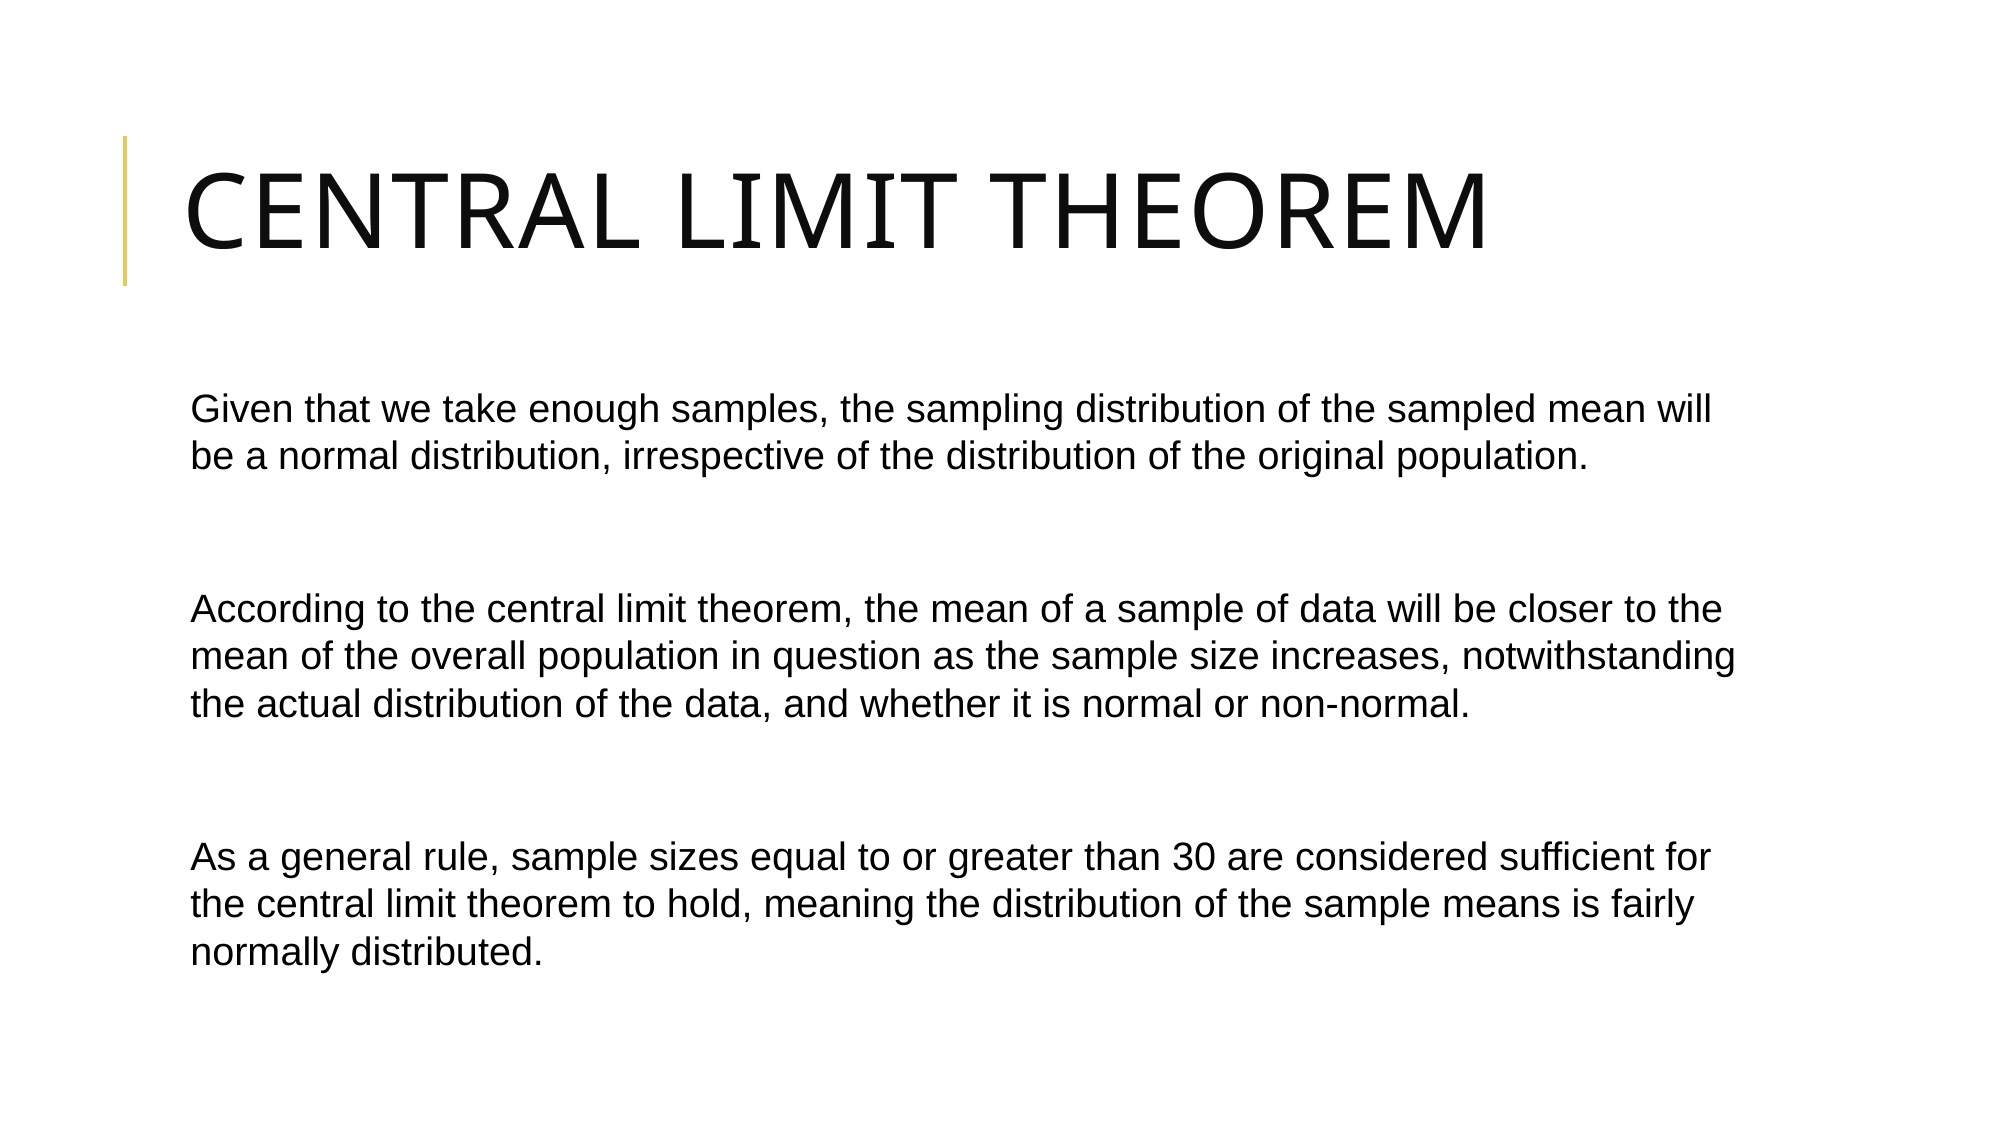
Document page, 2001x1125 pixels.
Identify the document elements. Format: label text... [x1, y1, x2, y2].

list Given that we take enough samples, the sampling distribution of the sampled mean will be a normal distribution, irrespective of the distribution of the original population. According to the central limit theorem, the mean of a sample of data will be closer to the mean of the overall population in question as the sample size increases, notwithstanding the actual distribution of the data, and whether it is normal or non-normal. As a general rule, sample sizes equal to or greater than 30 are considered sufficient for the central limit theorem to hold, meaning the distribution of the sample means is fairly normally distributed. [168, 375, 1763, 1035]
title Central limit theorem [168, 96, 1763, 342]
